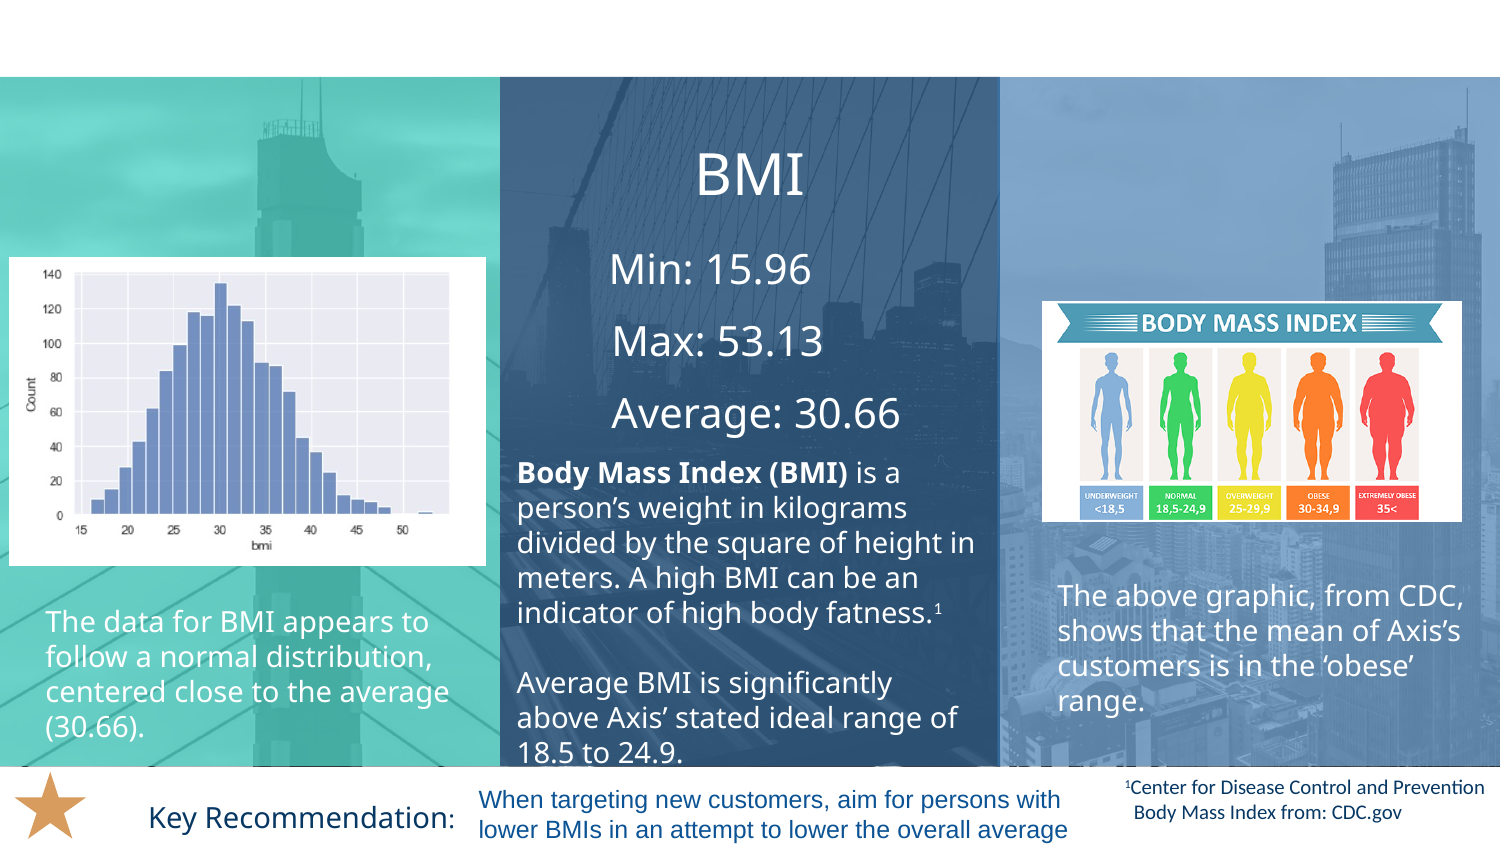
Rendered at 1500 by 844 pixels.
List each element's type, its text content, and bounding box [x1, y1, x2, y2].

picture [0, 76, 1500, 767]
text_box When targeting new customers, aim for persons with lower BMIs in an attempt to lower the overall average [463, 776, 1198, 831]
text_box [12, 776, 80, 841]
text_box 1Center for Disease Control and Prevention Body Mass Index from: CDC.gov [1109, 774, 1500, 844]
text_box Key Recommendation: [80, 784, 470, 844]
